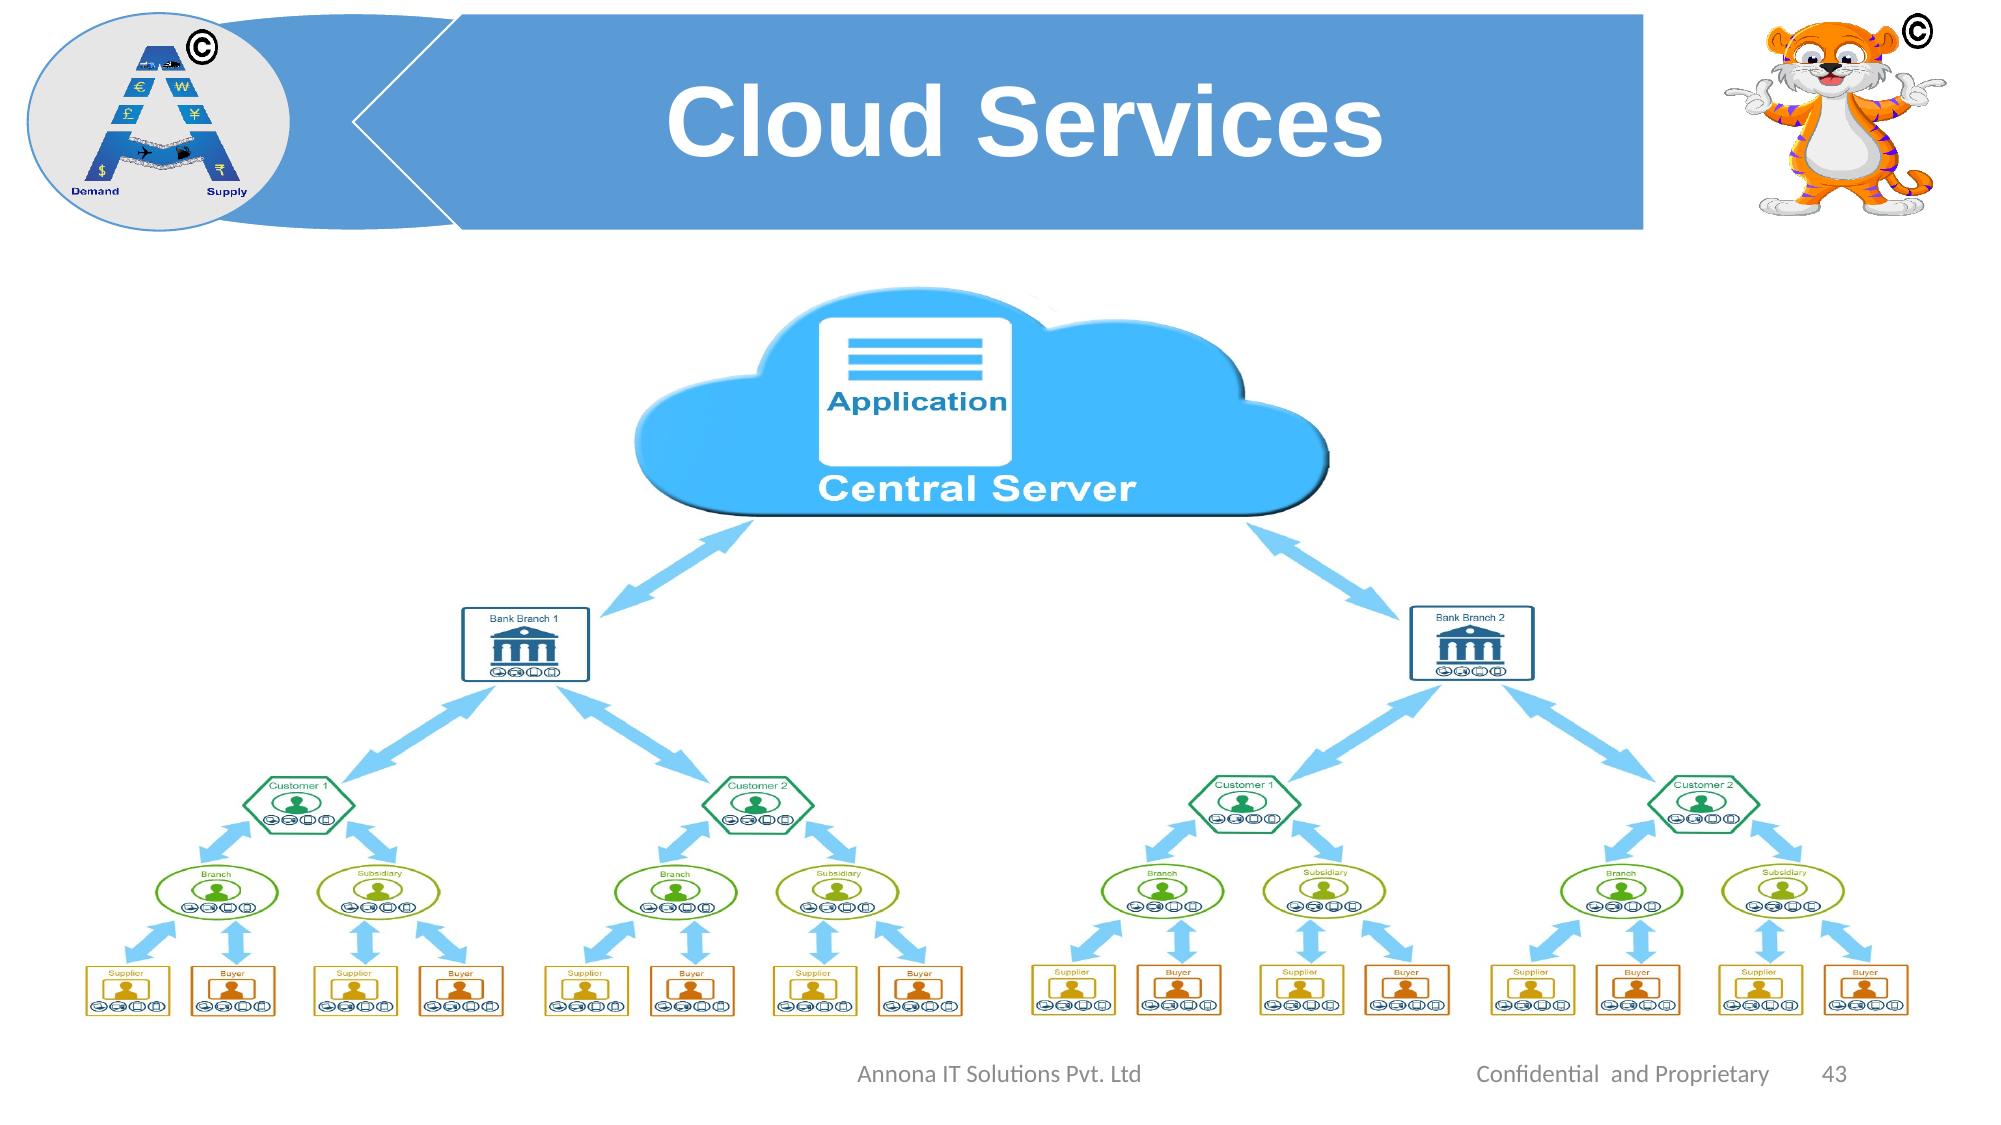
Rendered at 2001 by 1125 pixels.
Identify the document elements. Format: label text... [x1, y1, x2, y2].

picture [186, 29, 218, 65]
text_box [27, 13, 1970, 231]
picture [27, 257, 1972, 1044]
footer Annona IT Solutions Pvt. Ltd [662, 1044, 1338, 1103]
picture [1700, 13, 1970, 224]
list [71, 46, 247, 197]
slide_number Confidential and Proprietary 43 [1412, 1044, 1863, 1103]
